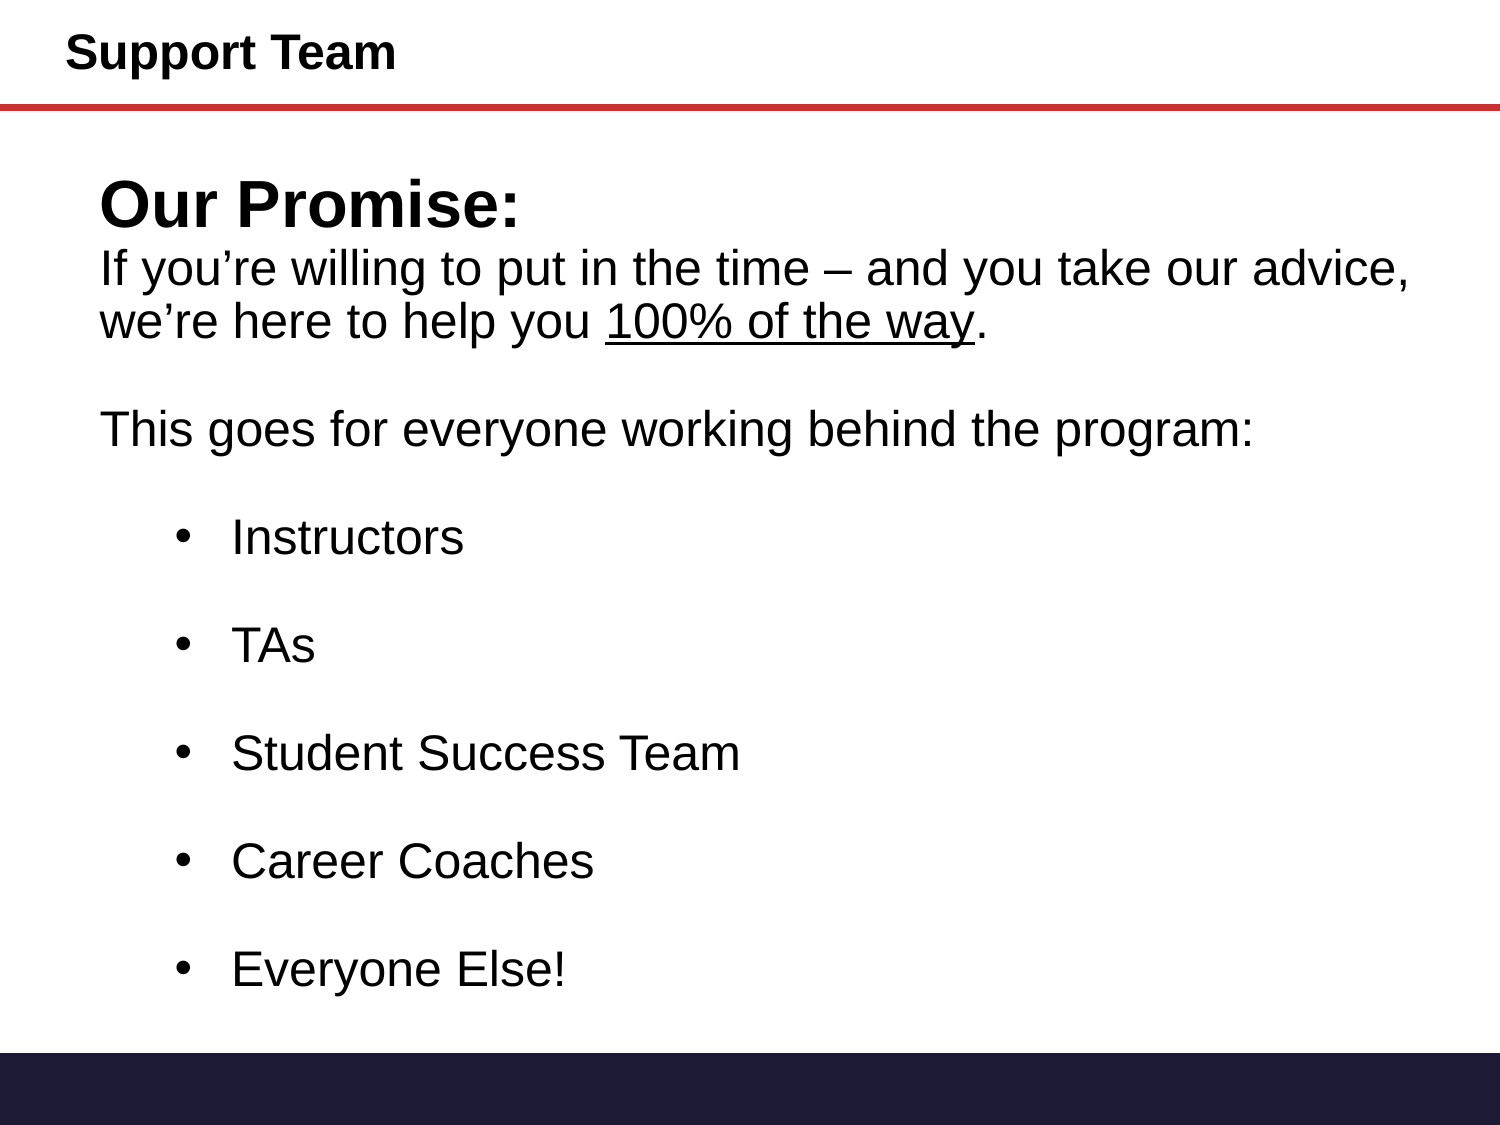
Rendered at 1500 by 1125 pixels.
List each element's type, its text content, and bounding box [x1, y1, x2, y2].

title Support Team [50, 0, 948, 108]
text_box Our Promise: If you’re willing to put in the time – and you take our advice, we’re here to help you 100% of the way. This goes for everyone working behind the program: Instructors TAs Student Success Team Career Coaches Everyone Else! [47, 125, 1456, 1000]
